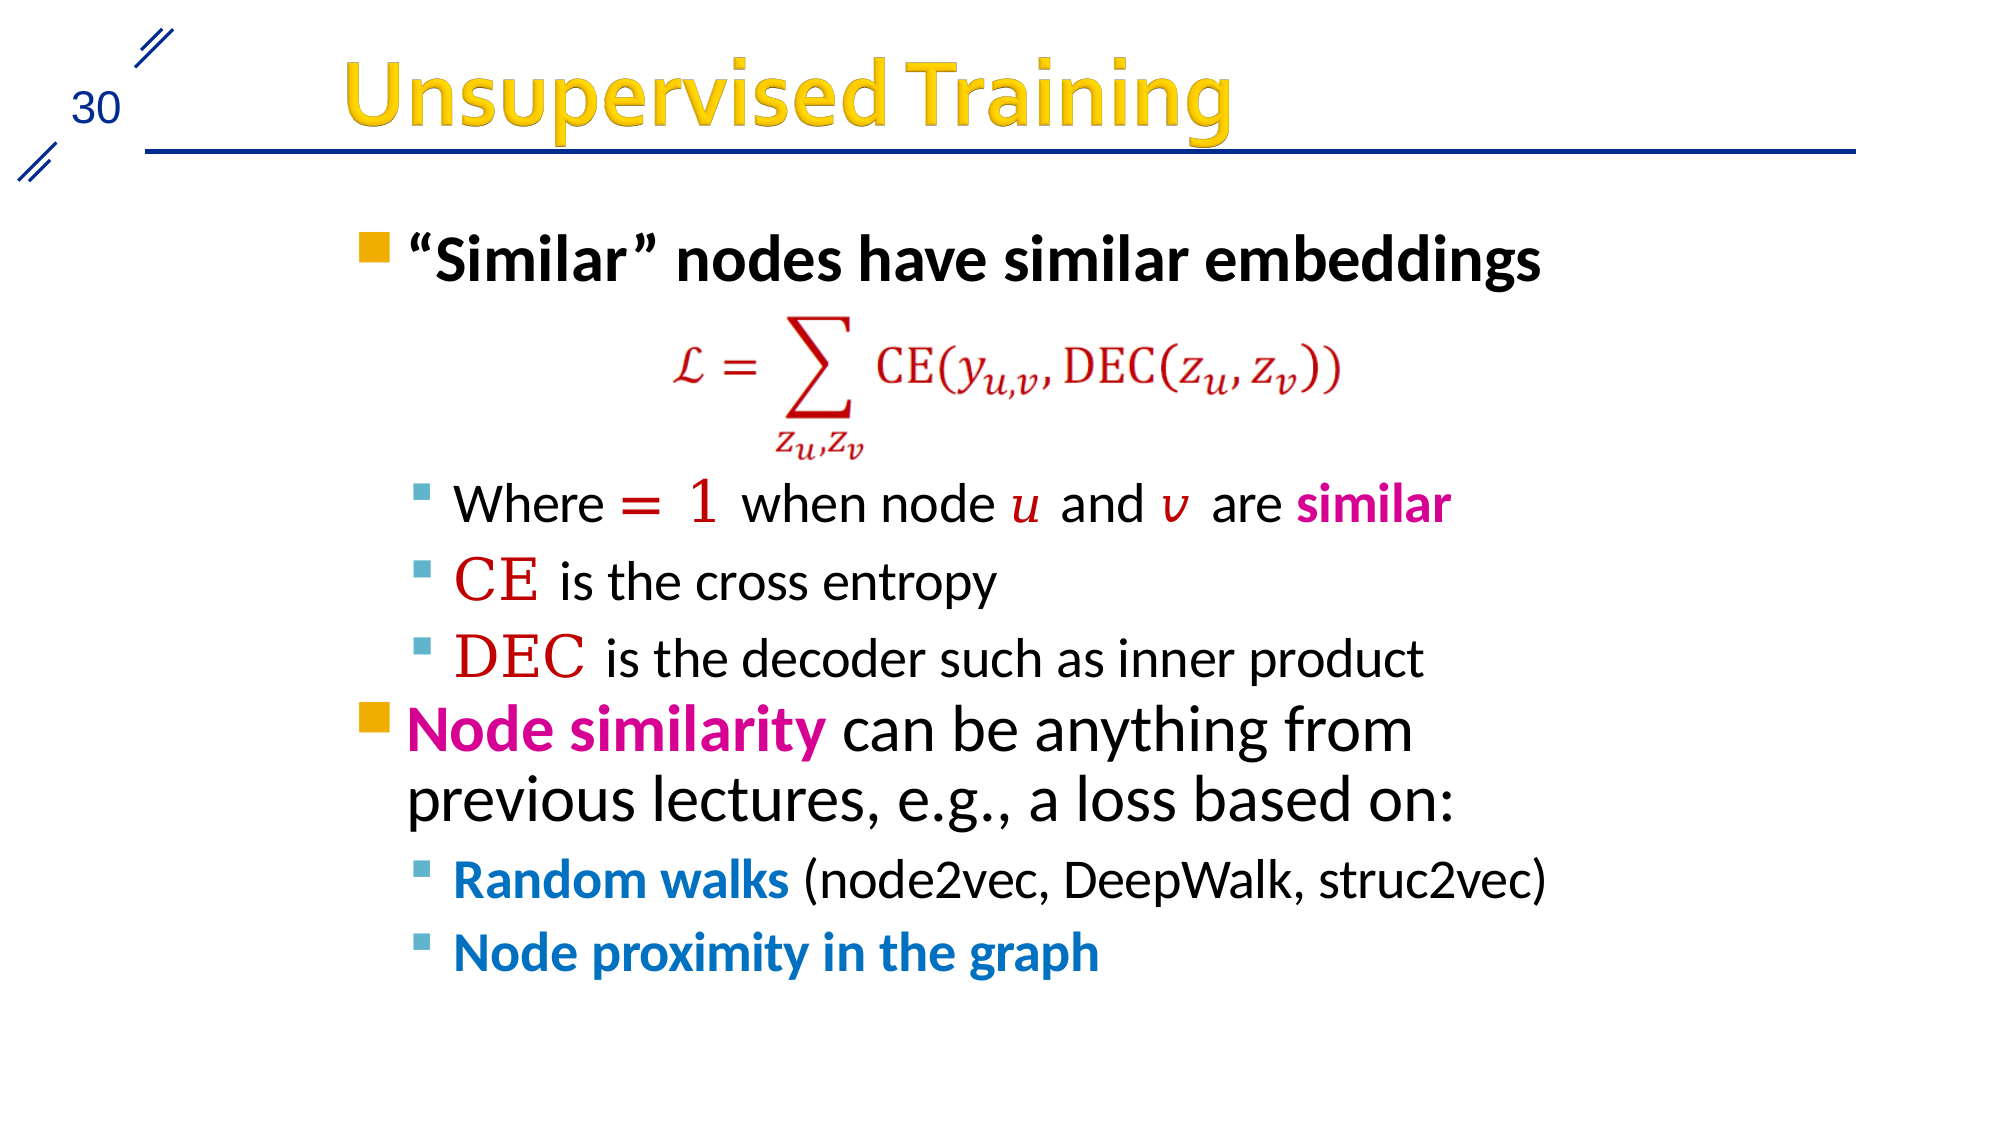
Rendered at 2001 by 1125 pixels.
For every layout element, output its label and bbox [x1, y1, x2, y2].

picture [345, 56, 1230, 149]
picture [652, 313, 1348, 469]
